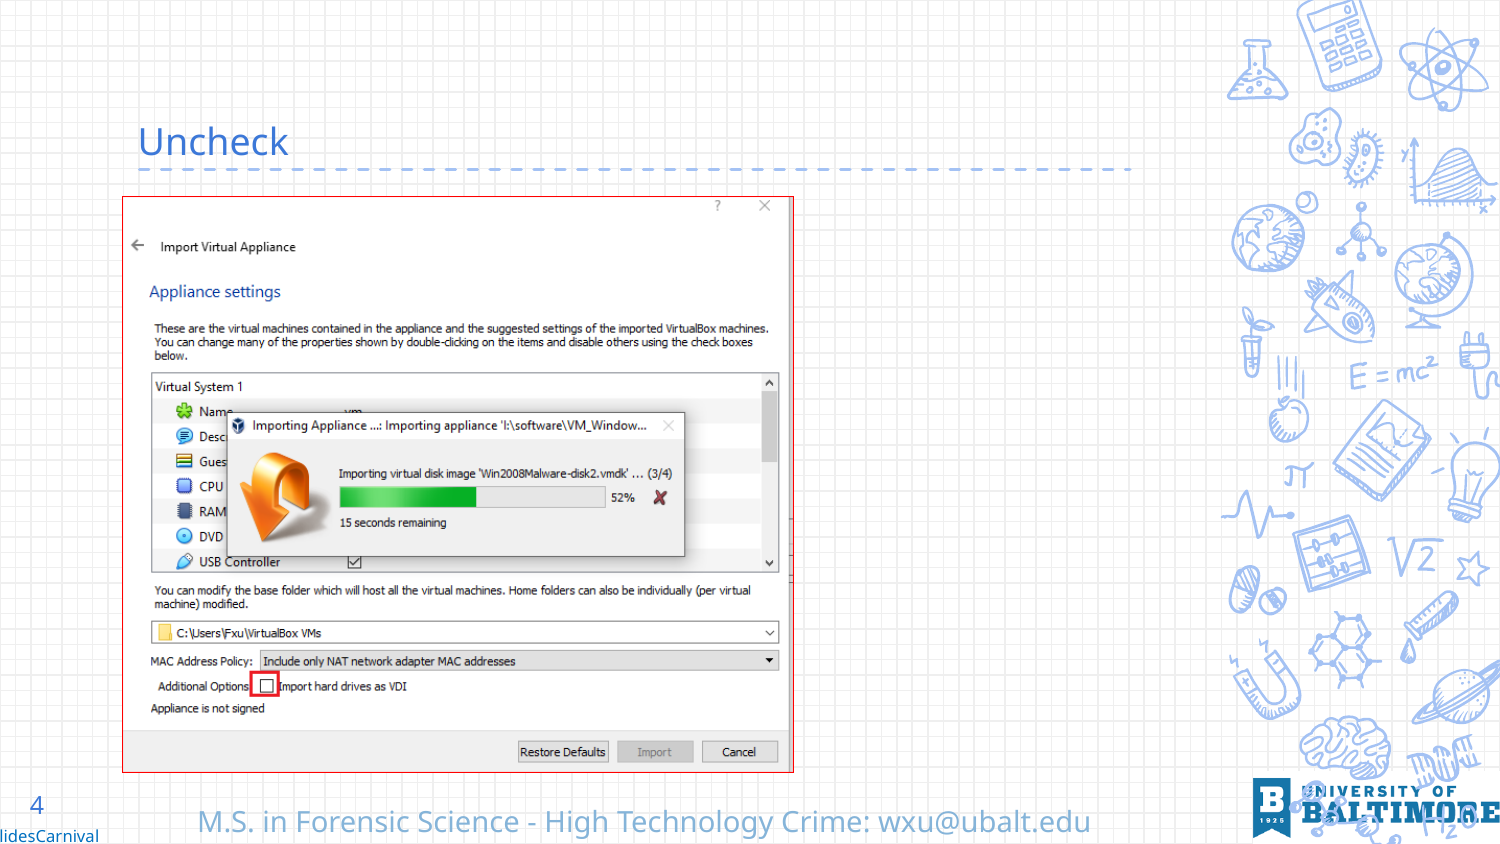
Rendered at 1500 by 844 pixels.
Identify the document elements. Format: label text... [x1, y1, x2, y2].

slide_number 4 [14, 774, 105, 840]
picture [1316, 786, 1321, 797]
picture [122, 196, 794, 774]
picture [1365, 817, 1376, 833]
picture [1327, 813, 1336, 822]
picture [1253, 771, 1500, 844]
title Uncheck [122, 36, 1130, 178]
